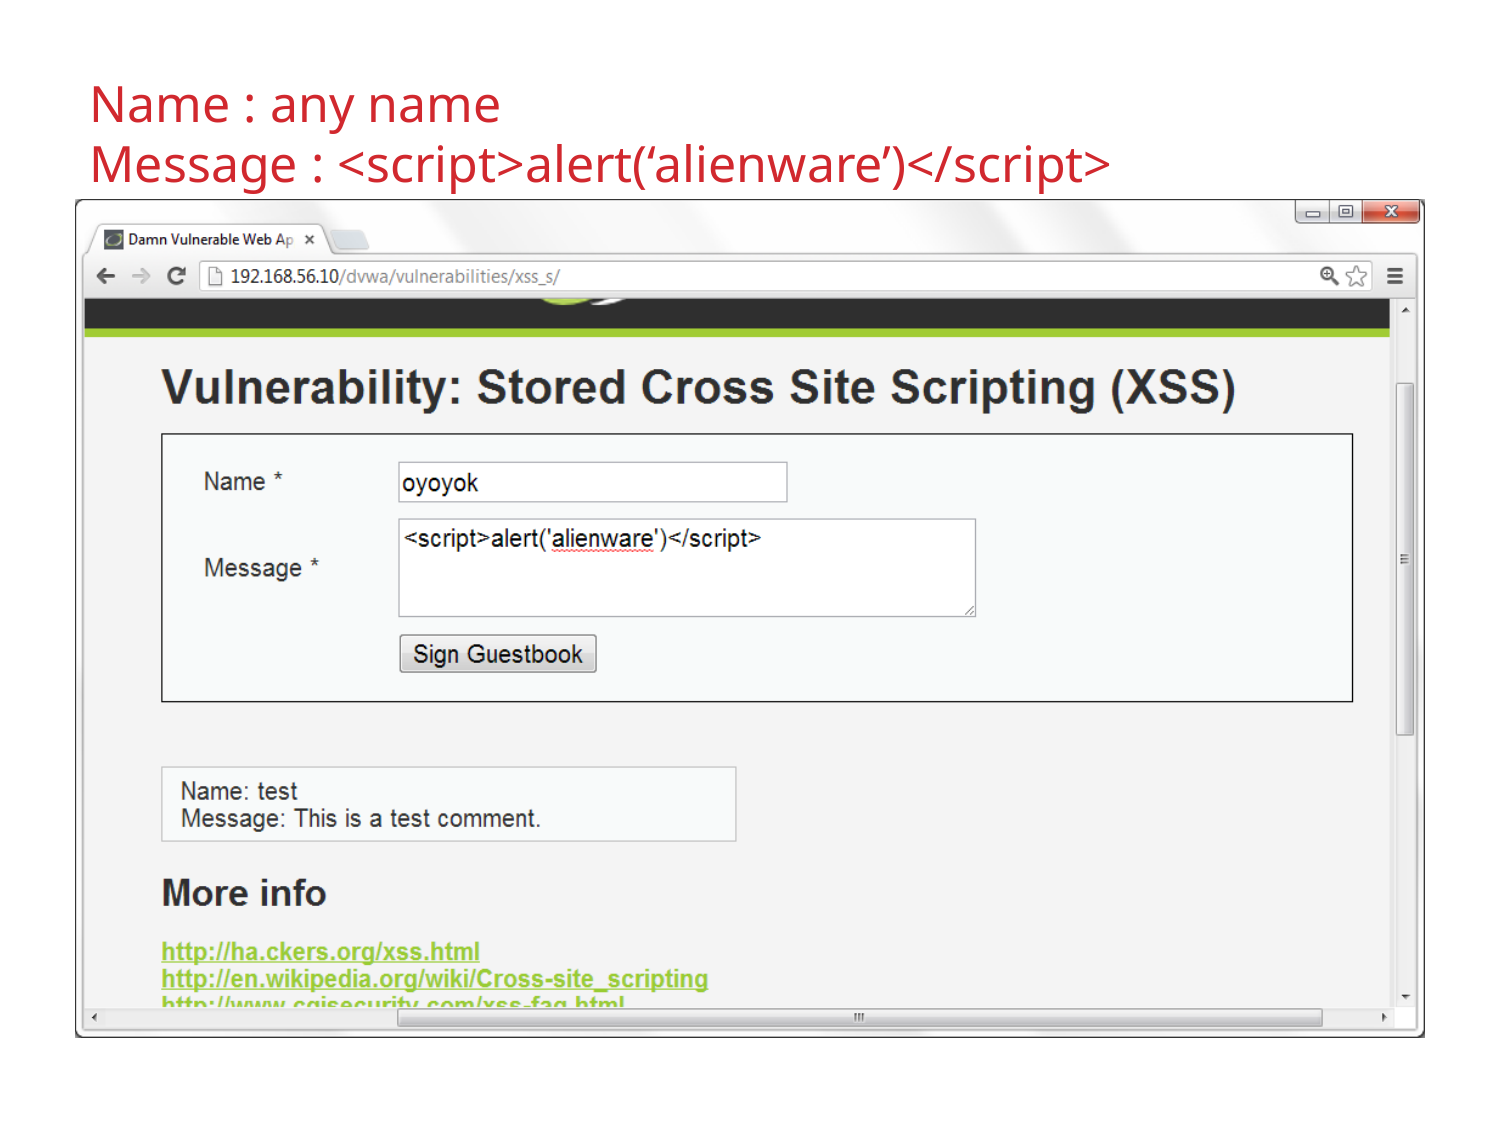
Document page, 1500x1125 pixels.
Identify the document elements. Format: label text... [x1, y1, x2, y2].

text_box Name : any name Message : <script>alert(‘alienware’)</script> [75, 0, 1425, 199]
picture [74, 199, 1426, 1038]
